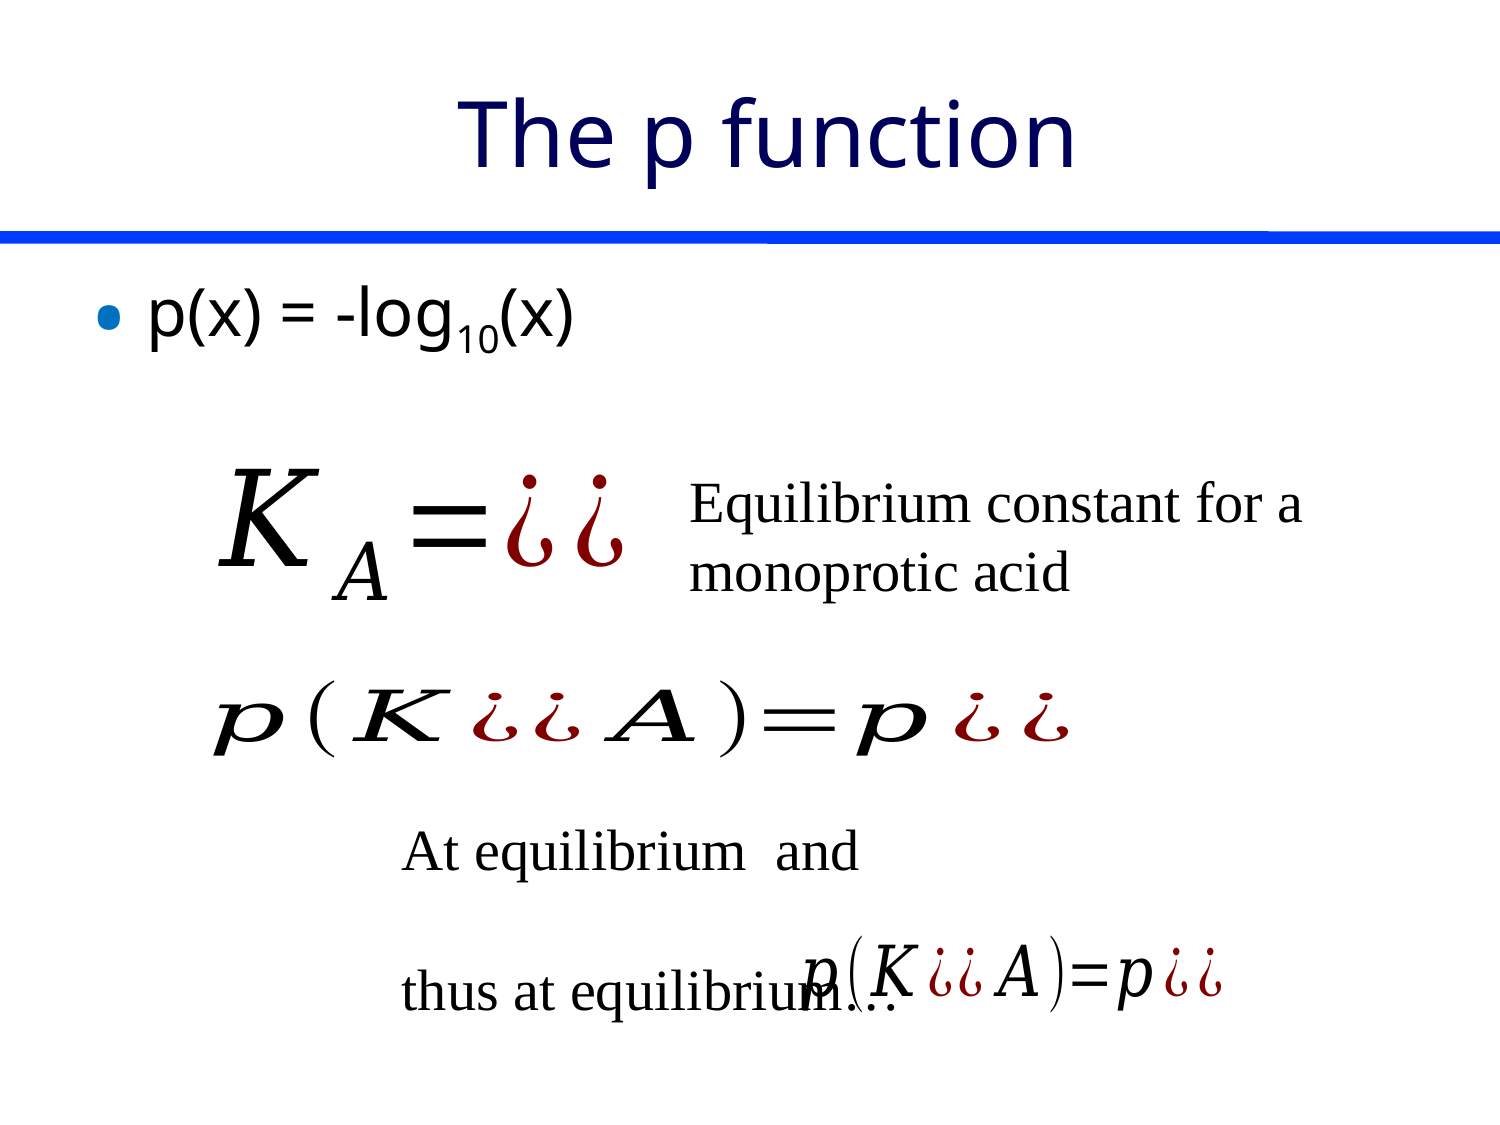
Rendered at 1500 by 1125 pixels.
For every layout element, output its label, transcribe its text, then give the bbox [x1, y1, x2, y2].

text_box Equilibrium constant for a monoprotic acid [674, 456, 1438, 611]
title The p function [75, 37, 1463, 225]
list p(x) = -log10(x) [74, 262, 1426, 1006]
